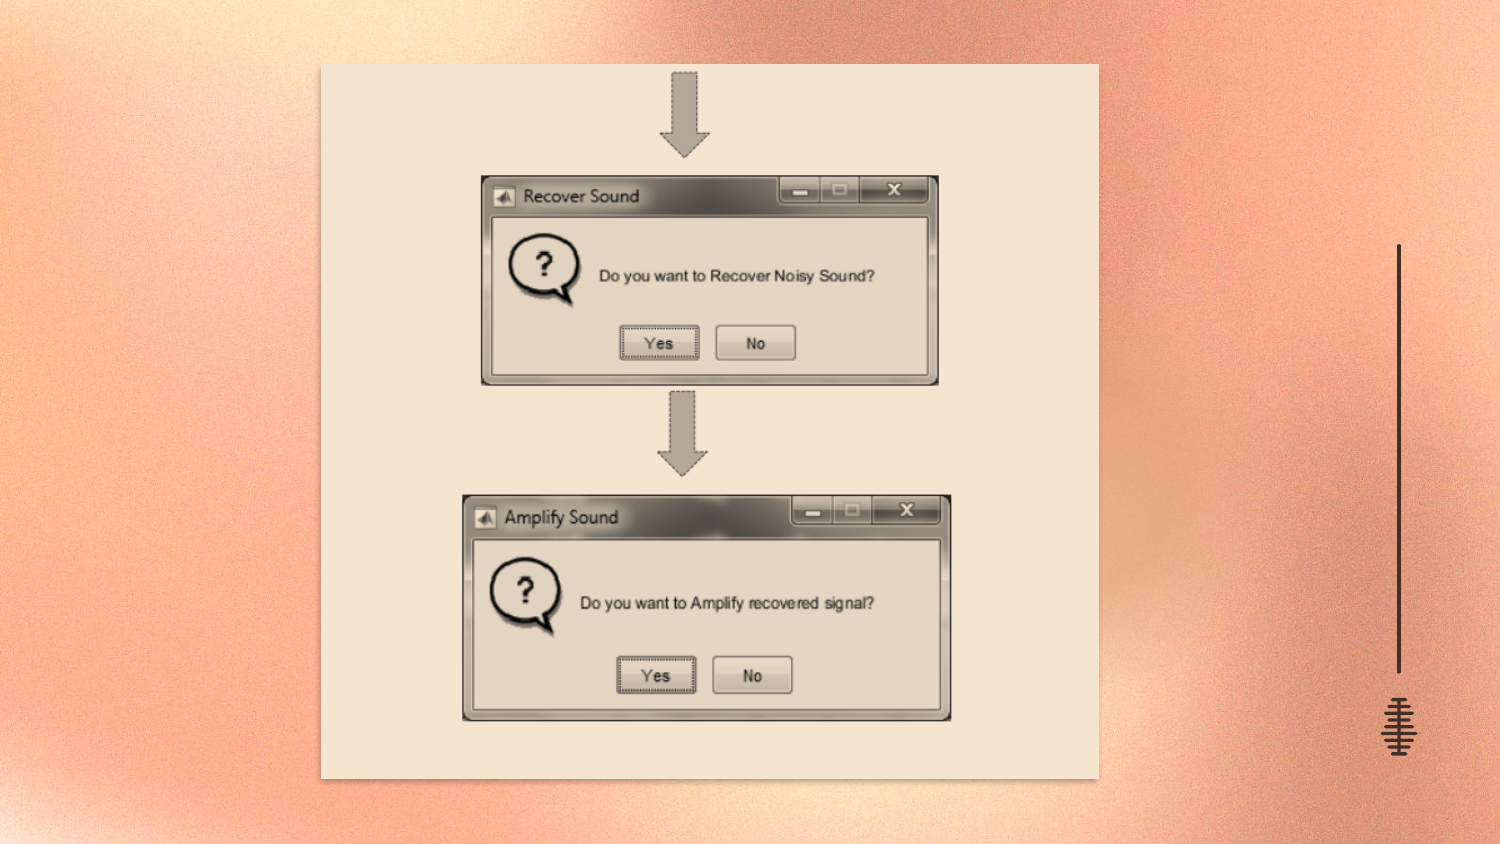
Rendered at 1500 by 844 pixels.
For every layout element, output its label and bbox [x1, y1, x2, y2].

picture [0, 0, 1500, 844]
text_box [1100, 176, 1374, 786]
